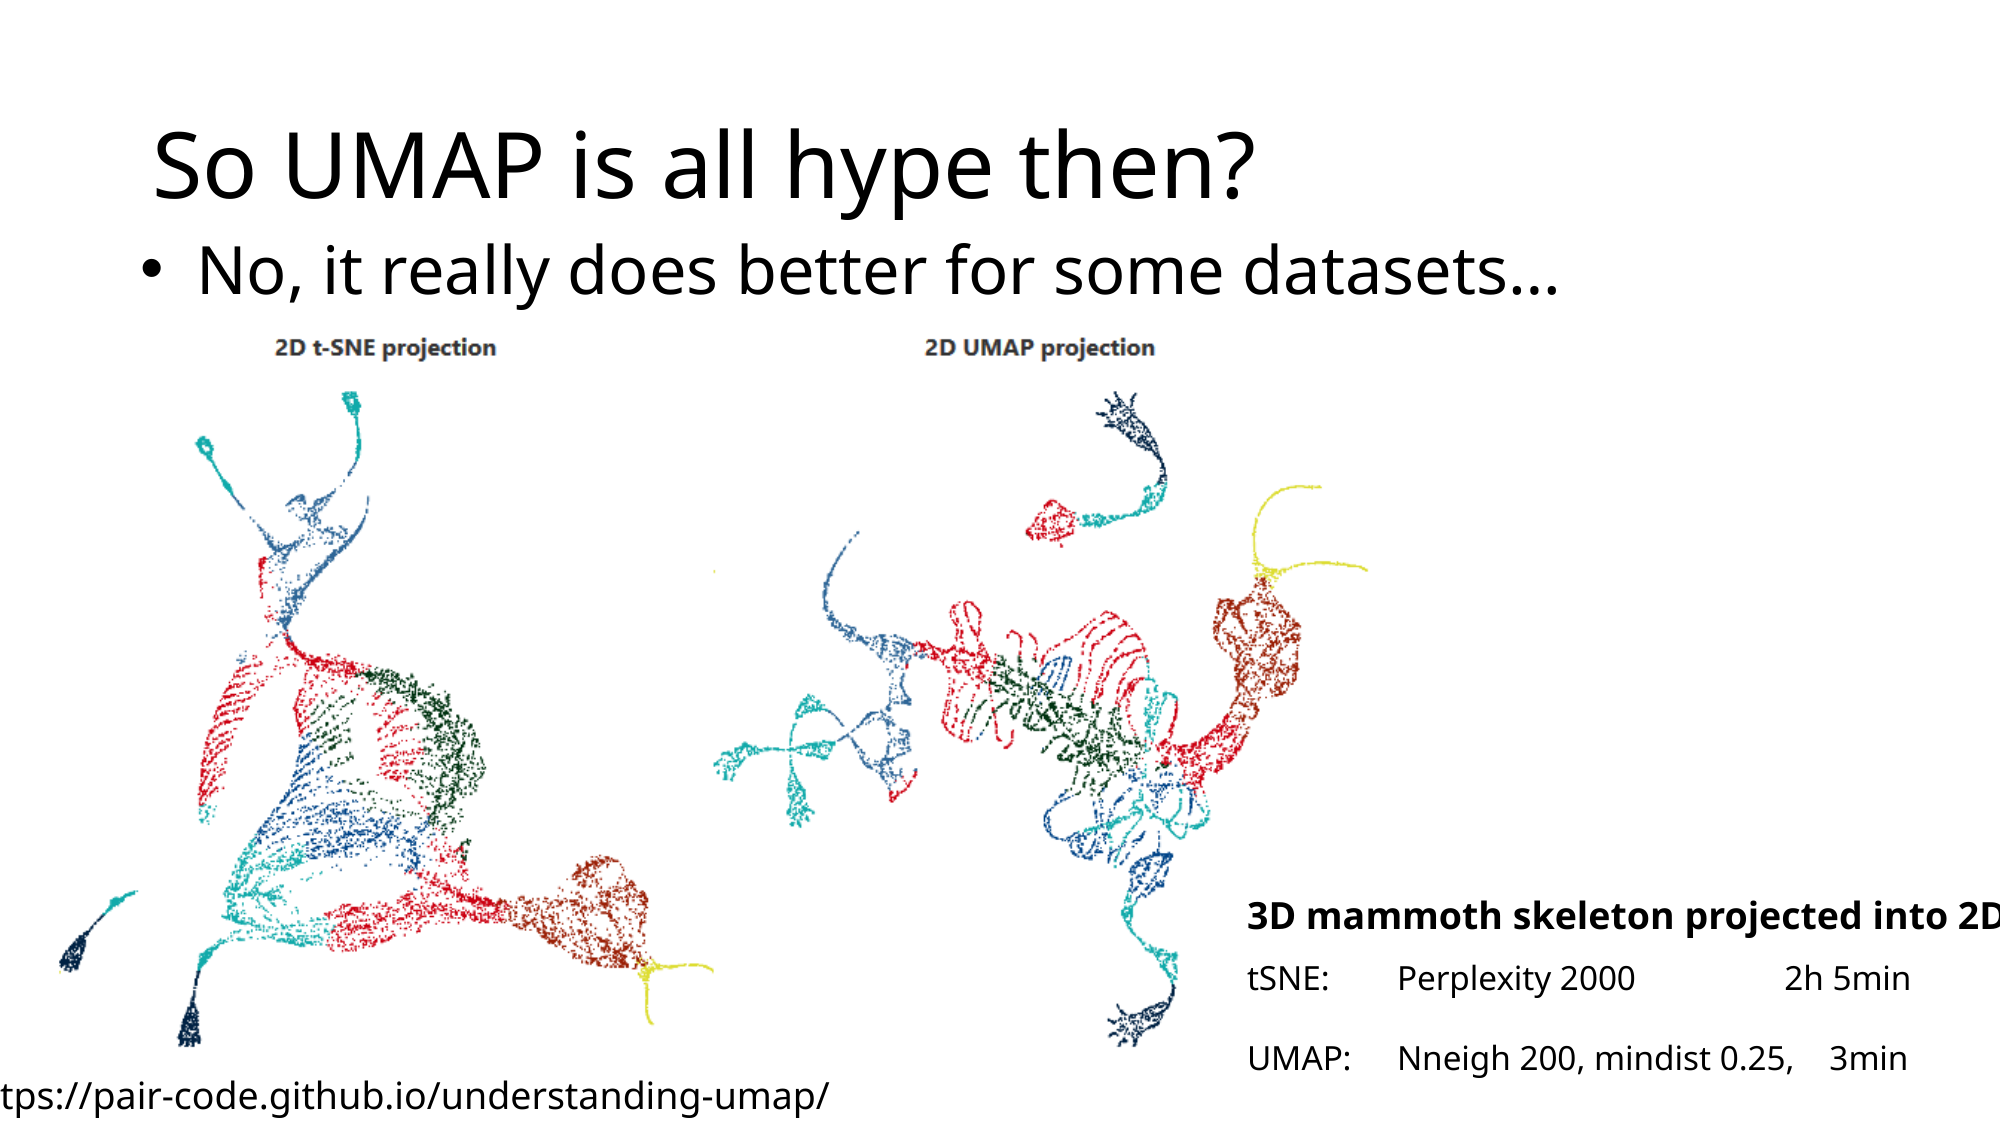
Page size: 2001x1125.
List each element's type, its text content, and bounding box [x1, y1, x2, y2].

text_box https://pair-code.github.io/understanding-umap/ [0, 1088, 846, 1125]
title So UMAP is all hype then? [137, 59, 1863, 219]
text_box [0, 326, 1984, 1088]
text_box No, it really does better for some datasets… [124, 219, 1925, 326]
